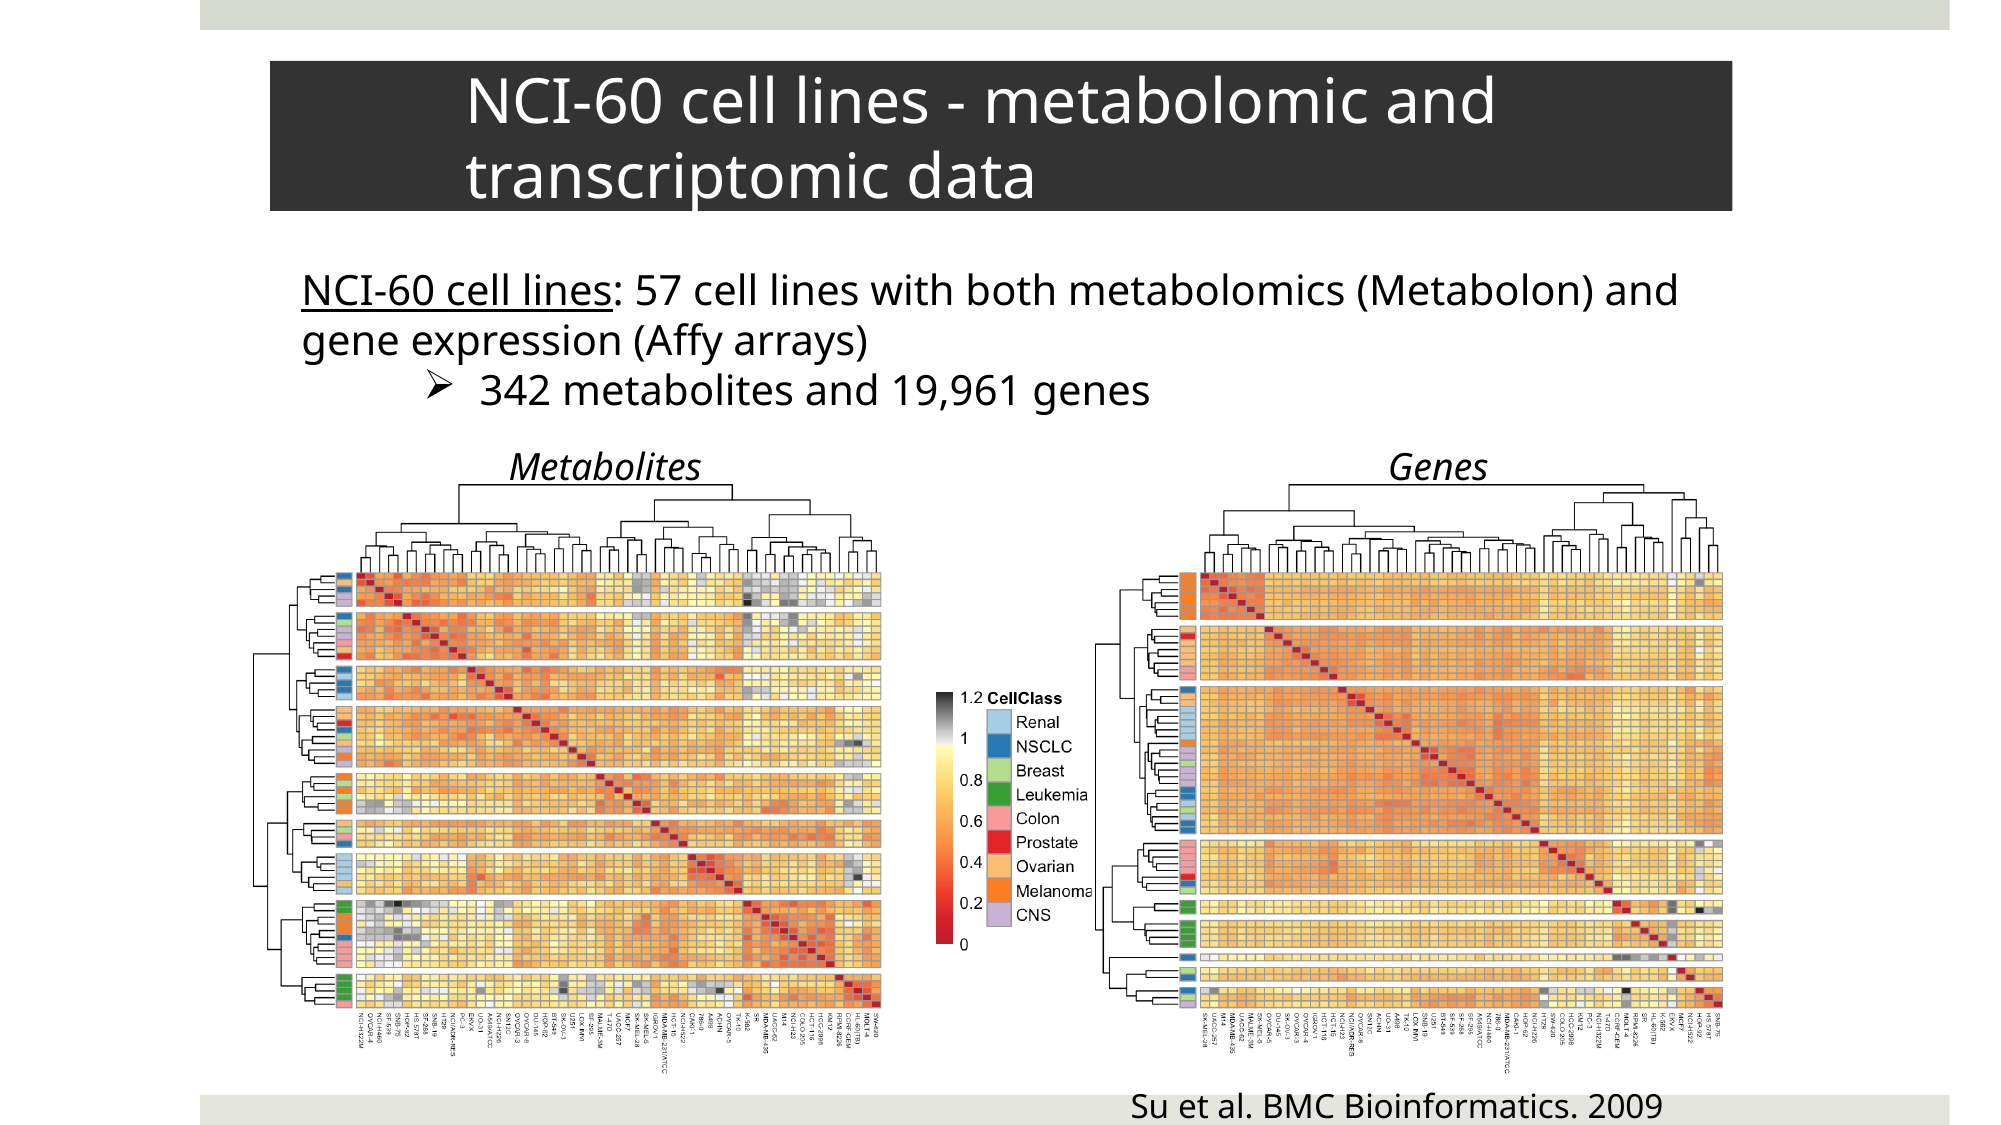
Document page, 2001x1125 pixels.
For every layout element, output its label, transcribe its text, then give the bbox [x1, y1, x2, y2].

text_box NCI-60 cell lines: 57 cell lines with both metabolomics (Metabolon) and gene expression (Affy arrays) 342 metabolites and 19,961 genes [286, 256, 1698, 422]
title NCI-60 cell lines - metabolomic and transcriptomic data [270, 60, 1733, 211]
text_box Genes [1373, 435, 1504, 479]
picture [932, 479, 1728, 1086]
text_box Su et al. BMC Bioinformatics. 2009 [1115, 1086, 1680, 1125]
picture [249, 479, 887, 1086]
text_box Metabolites [493, 435, 718, 479]
